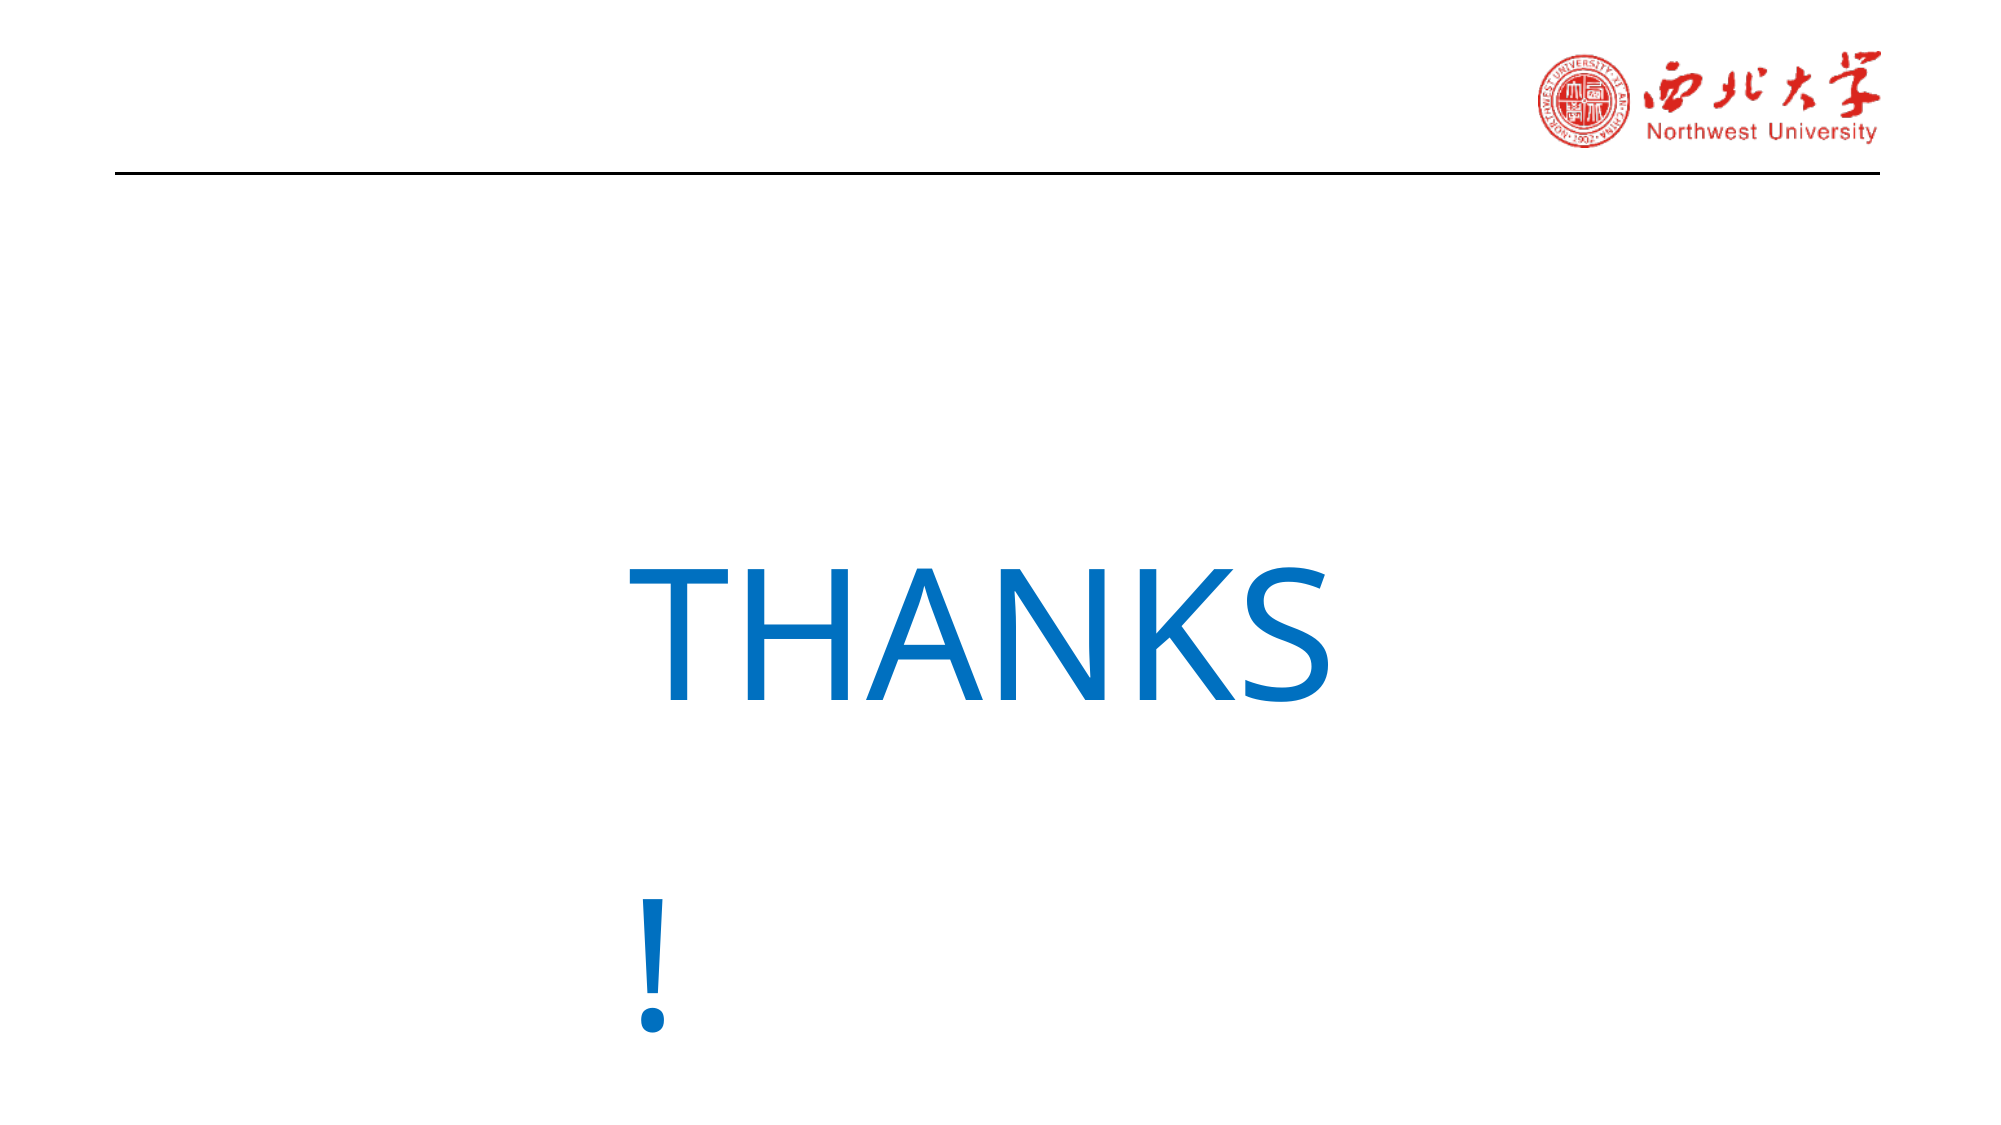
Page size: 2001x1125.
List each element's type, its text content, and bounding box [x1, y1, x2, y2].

picture [1538, 51, 1881, 148]
text_box THANKS! [614, 400, 1391, 1075]
